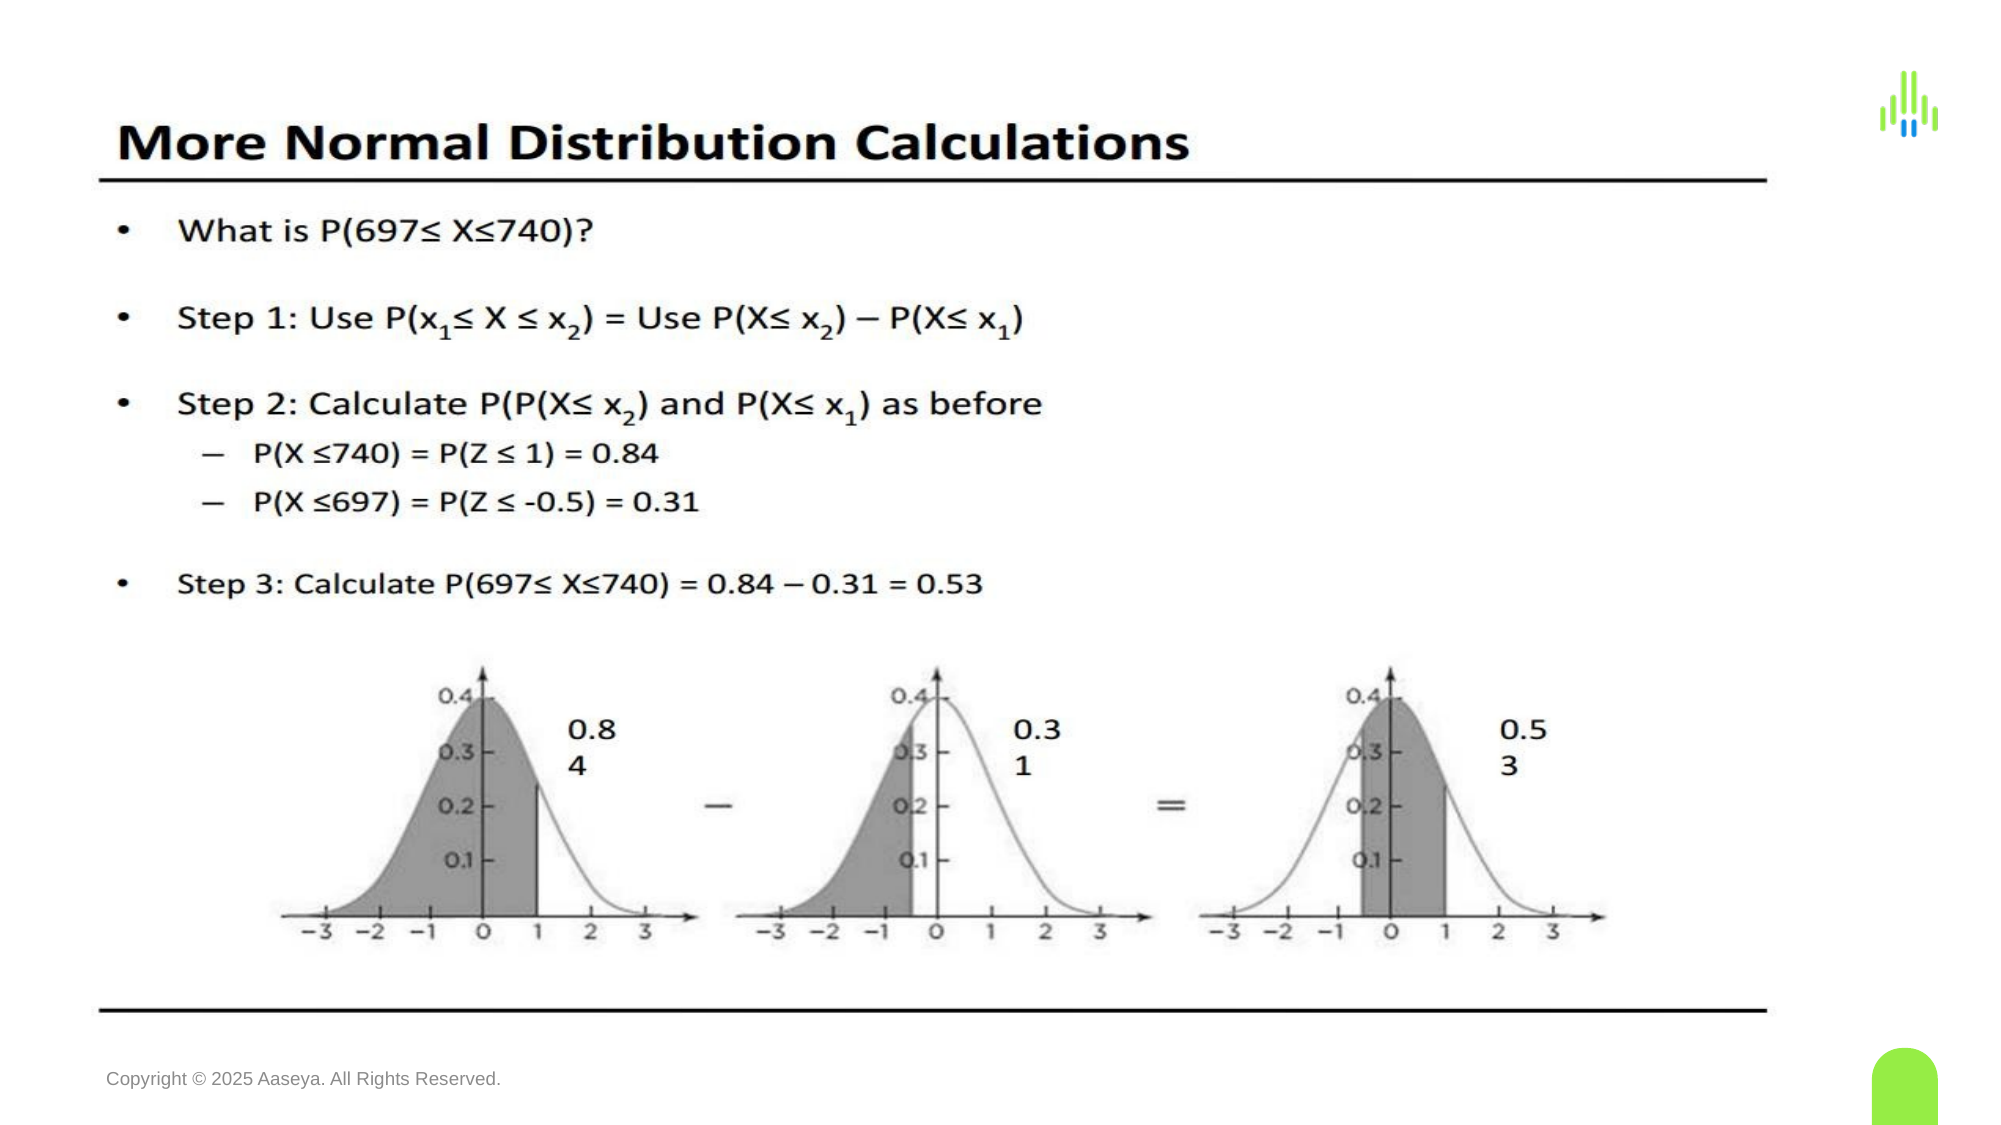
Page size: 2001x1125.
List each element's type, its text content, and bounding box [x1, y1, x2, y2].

footer Copyright © 2025 Aaseya. All Rights Reserved. [91, 1047, 767, 1108]
picture [91, 101, 1780, 1024]
picture [1871, 56, 1948, 152]
